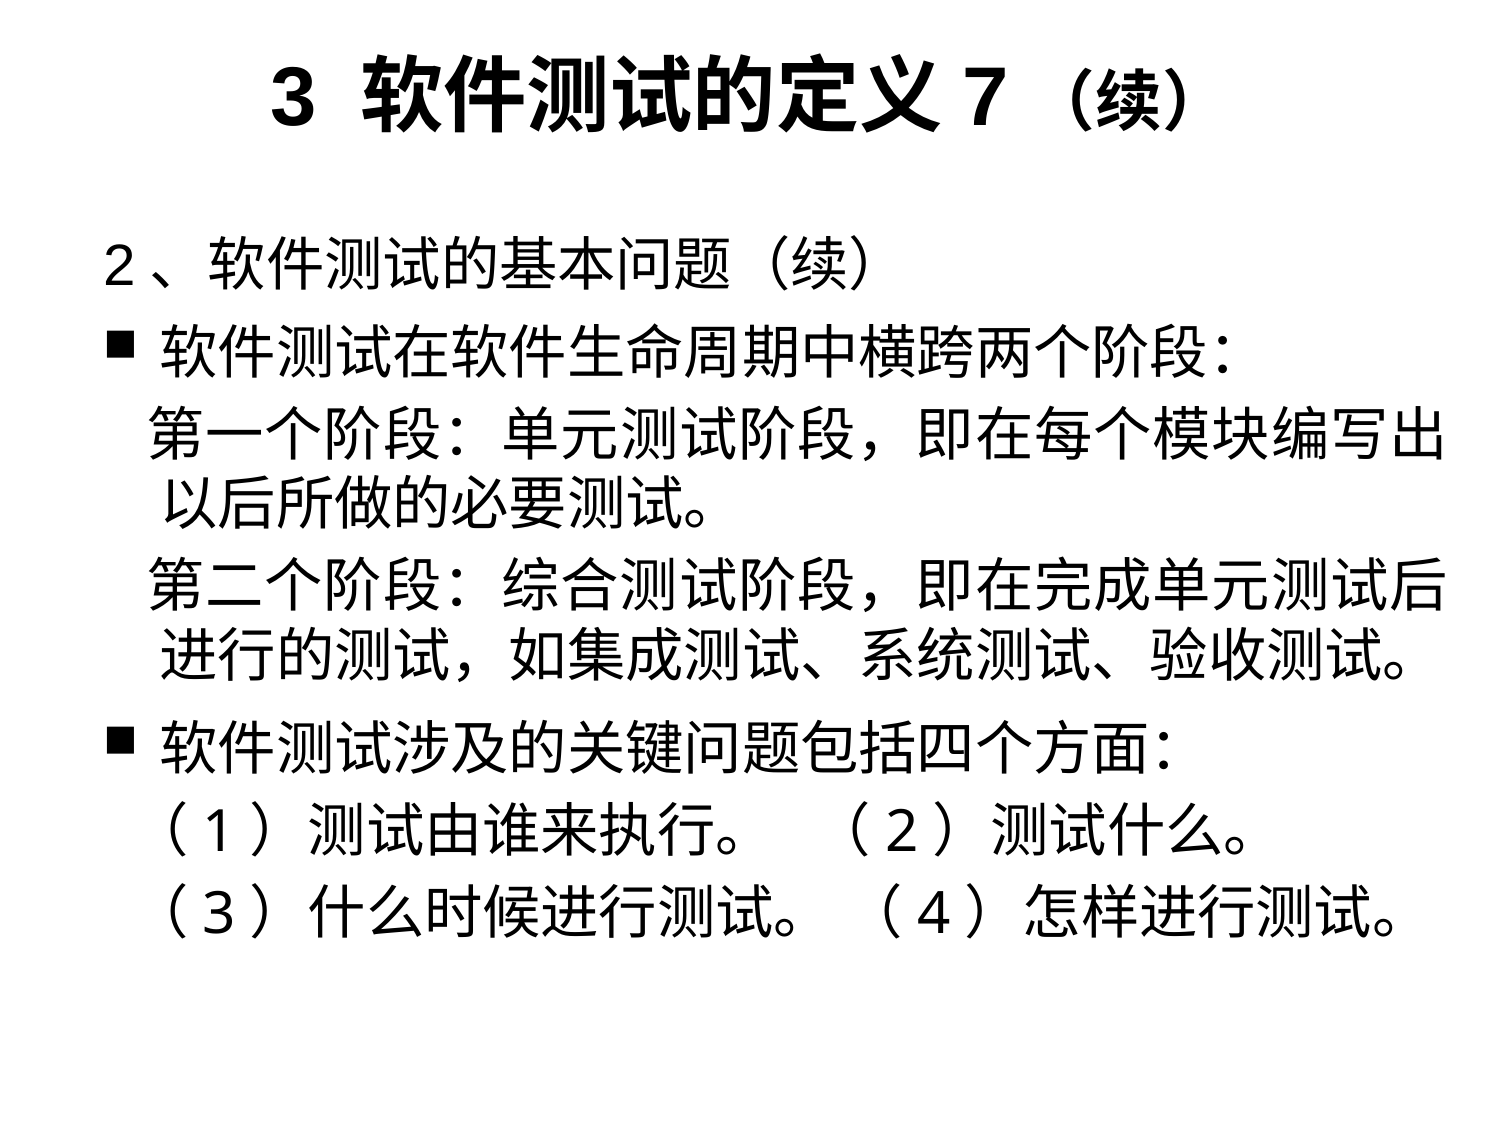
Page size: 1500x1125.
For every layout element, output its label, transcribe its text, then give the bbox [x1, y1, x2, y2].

text_box 3 软件测试的定义7（续） [37, 50, 1463, 163]
text_box 2、软件测试的基本问题（续） 软件测试在软件生命周期中横跨两个阶段： 第一个阶段：单元测试阶段，即在每个模块编写出以后所做的必要测试。 第二个阶段：综合测试阶段，即在完成单元测试后进行的测试，如集成测试、系统测试、验收测试。 软件测试涉及的关键问题包括四个方面： （1）测试由谁来执行。 （2）测试什么。 （3）什么时候进行测试。 （4）怎样进行测试。 [88, 219, 1463, 1035]
